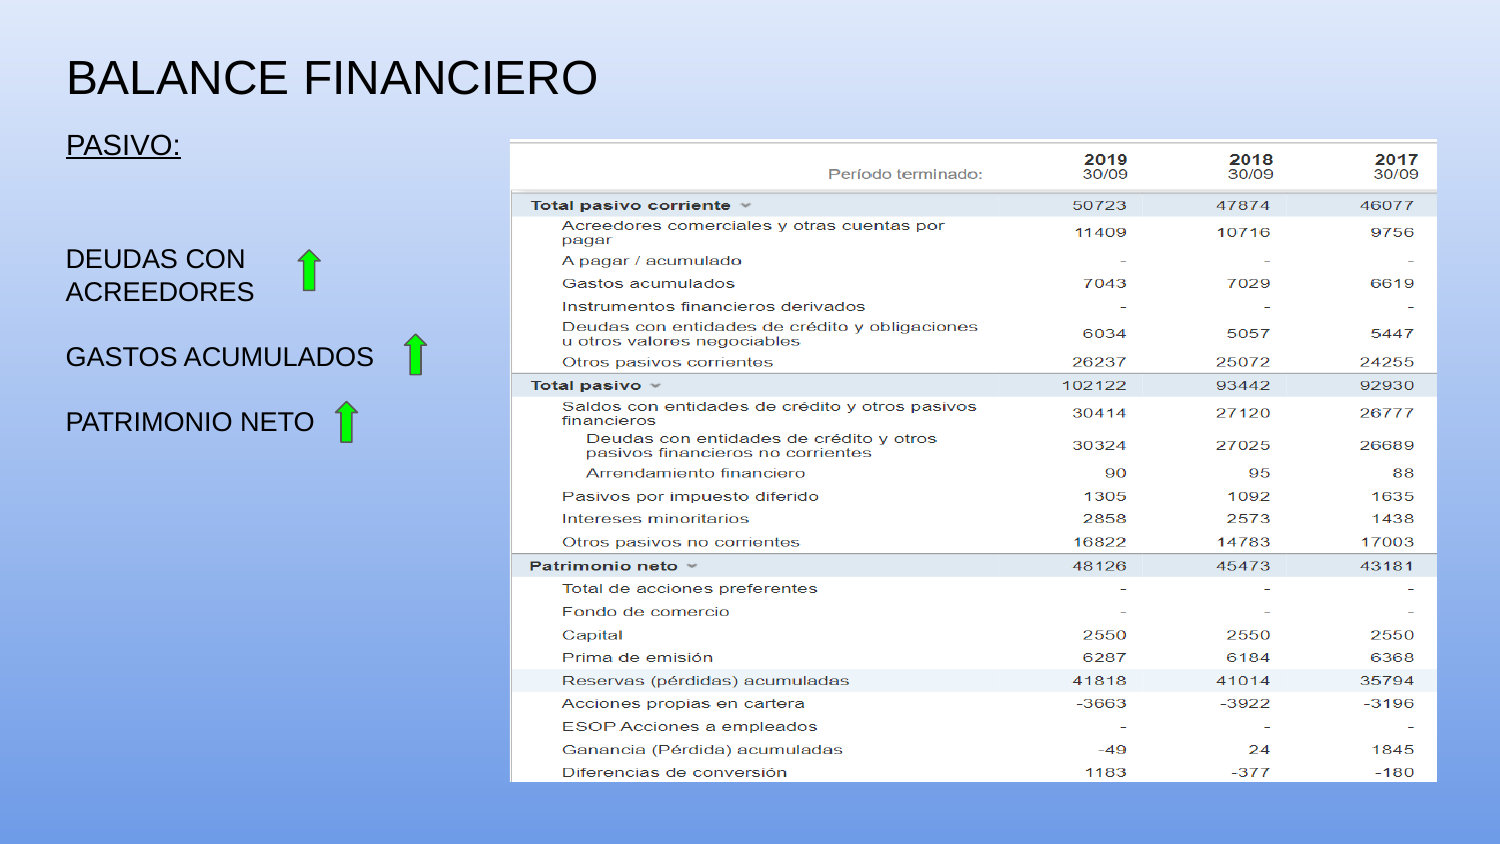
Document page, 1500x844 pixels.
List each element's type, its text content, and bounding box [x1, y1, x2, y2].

title BALANCE FINANCIERO [51, 31, 1449, 126]
text_box DEUDAS CON ACREEDORES GASTOS ACUMULADOS PATRIMONIO NETO [50, 226, 443, 731]
picture [509, 139, 1438, 782]
text_box [298, 249, 321, 291]
text_box PASIVO: [51, 111, 390, 182]
text_box [404, 334, 427, 375]
text_box [335, 401, 358, 443]
